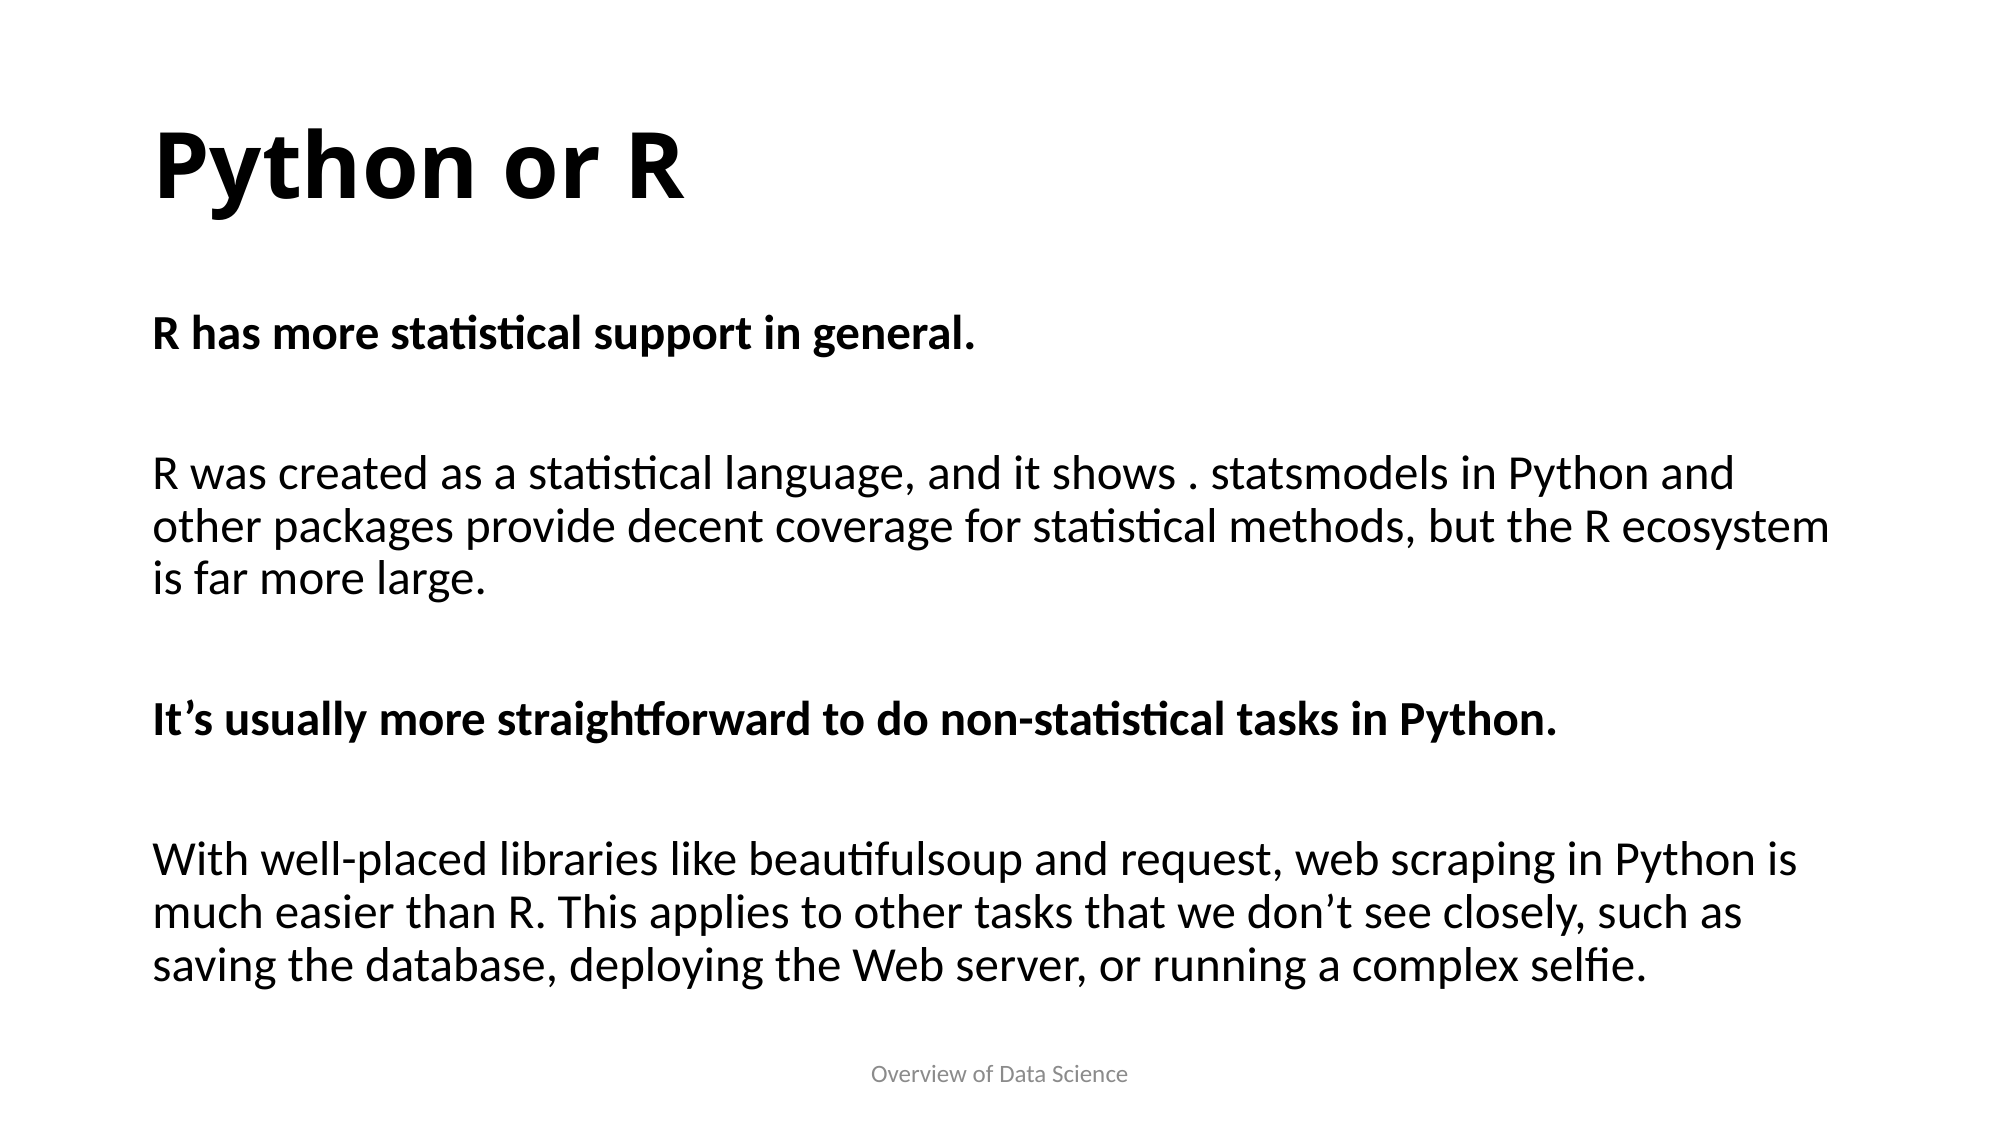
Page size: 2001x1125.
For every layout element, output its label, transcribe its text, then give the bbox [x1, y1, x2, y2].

title Python or R [137, 59, 1863, 278]
footer Overview of Data Science [662, 1042, 1338, 1103]
list R has more statistical support in general. R was created as a statistical language, and it shows . statsmodels in Python and other packages provide decent coverage for statistical methods, but the R ecosystem is far more large. It’s usually more straightforward to do non-statistical tasks in Python. With well-placed libraries like beautifulsoup and request, web scraping in Python is much easier than R. This applies to other tasks that we don’t see closely, such as saving the database, deploying the Web server, or running a complex selfie. [137, 299, 1863, 1014]
